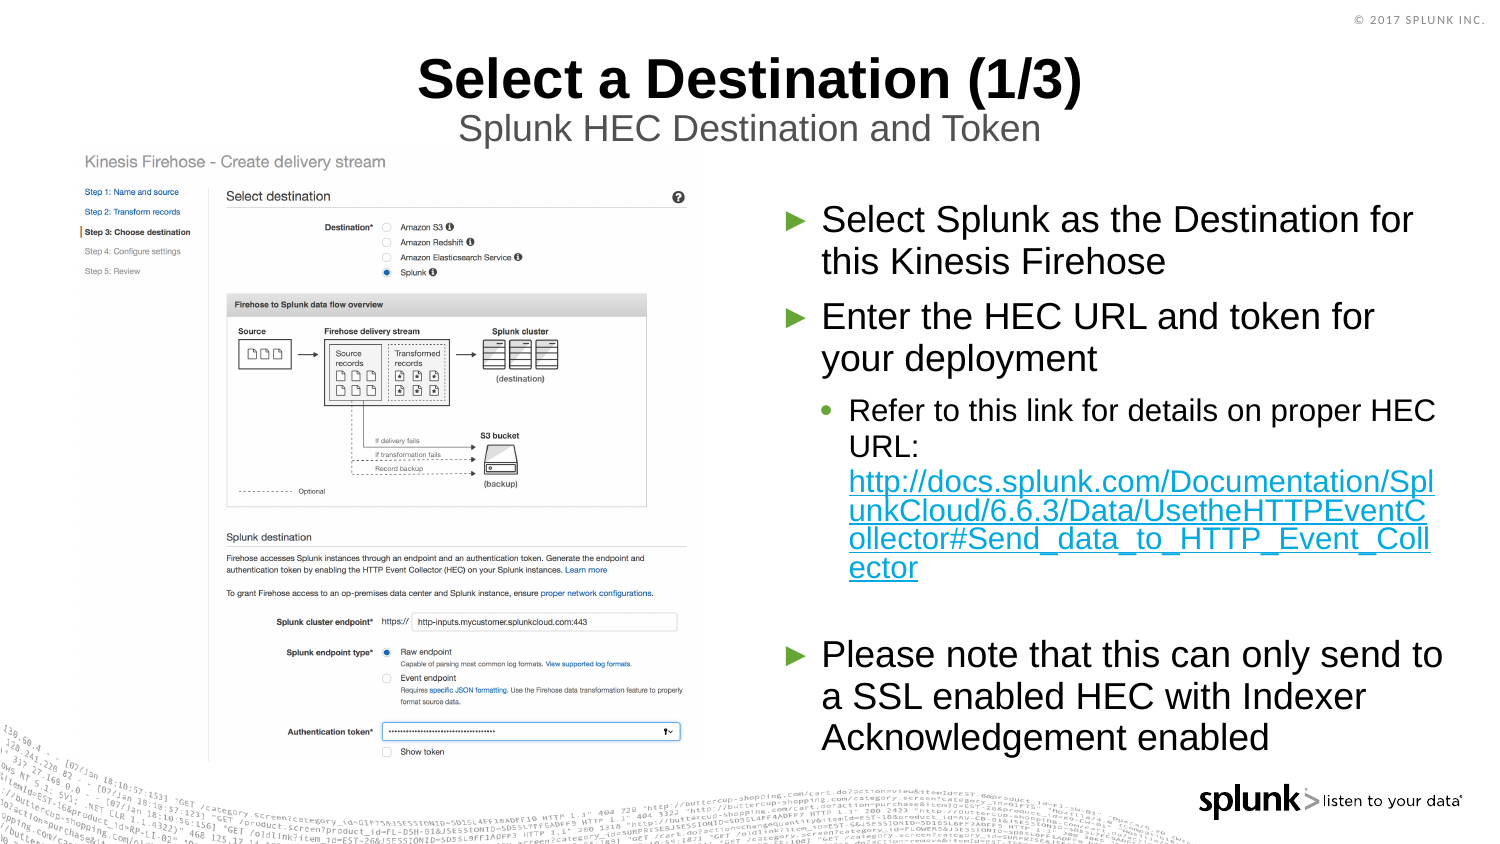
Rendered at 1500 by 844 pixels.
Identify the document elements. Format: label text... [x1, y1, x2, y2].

picture [0, 0, 1500, 844]
title Select a Destination (1/3) [56, 38, 1444, 93]
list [78, 148, 703, 761]
subtitle Splunk HEC Destination and Token [56, 108, 1444, 142]
list Select Splunk as the Destination for this Kinesis Firehose Enter the HEC URL and token for your deployment Refer to this link for details on proper HEC URL: http://docs.splunk.com/Documentation/SplunkCloud/6.6.3/Data/UsetheHTTPEventCollector#Send_data_to_HTTP_Event_Collector Please note that this can only send to a SSL enabled HEC with Indexer Acknowledgement enabled [785, 169, 1444, 727]
